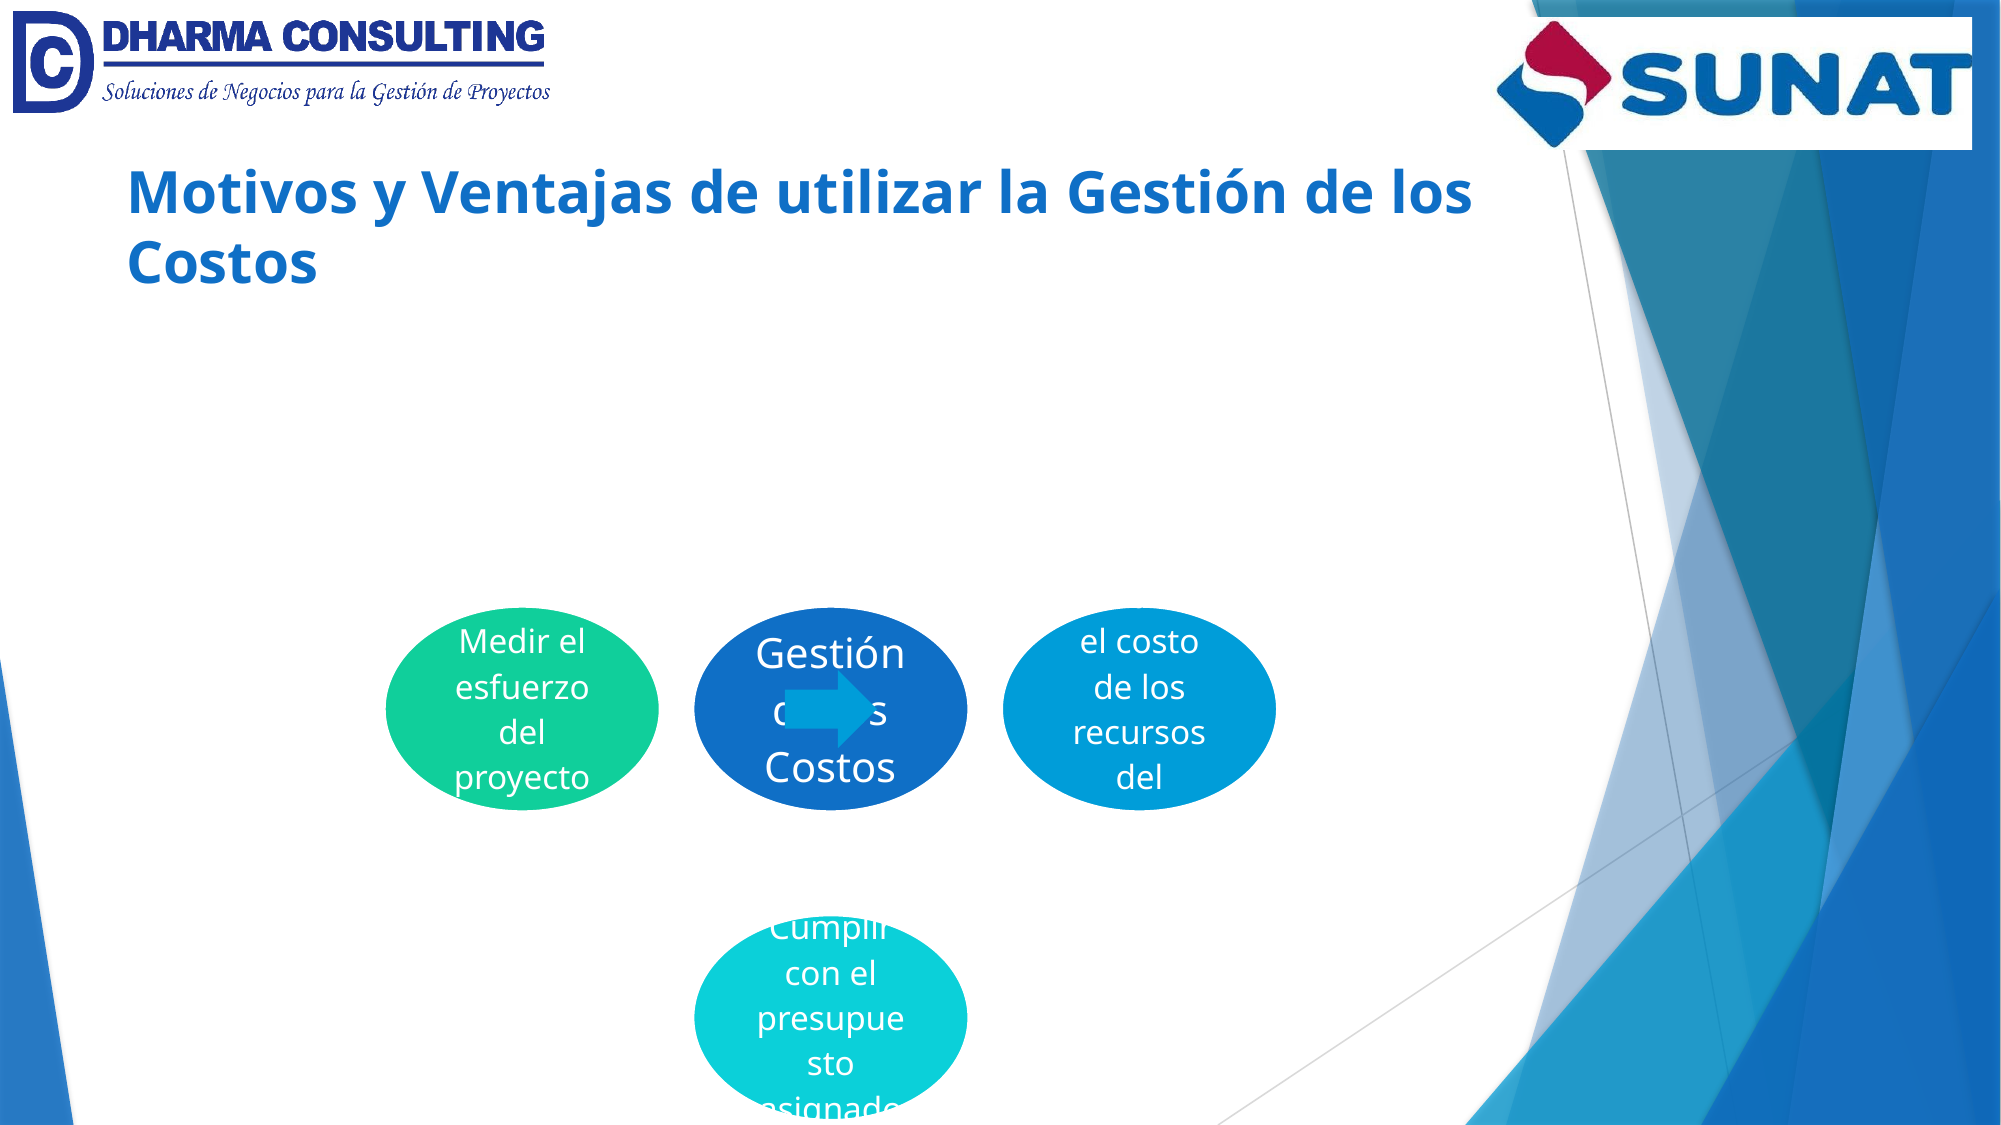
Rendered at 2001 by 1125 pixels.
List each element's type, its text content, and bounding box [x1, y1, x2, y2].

text_box Motivos y Ventajas de utilizar la Gestión de los Costos [111, 147, 1551, 261]
picture [1490, 17, 1973, 150]
picture [13, 11, 550, 113]
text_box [278, 296, 1384, 1122]
